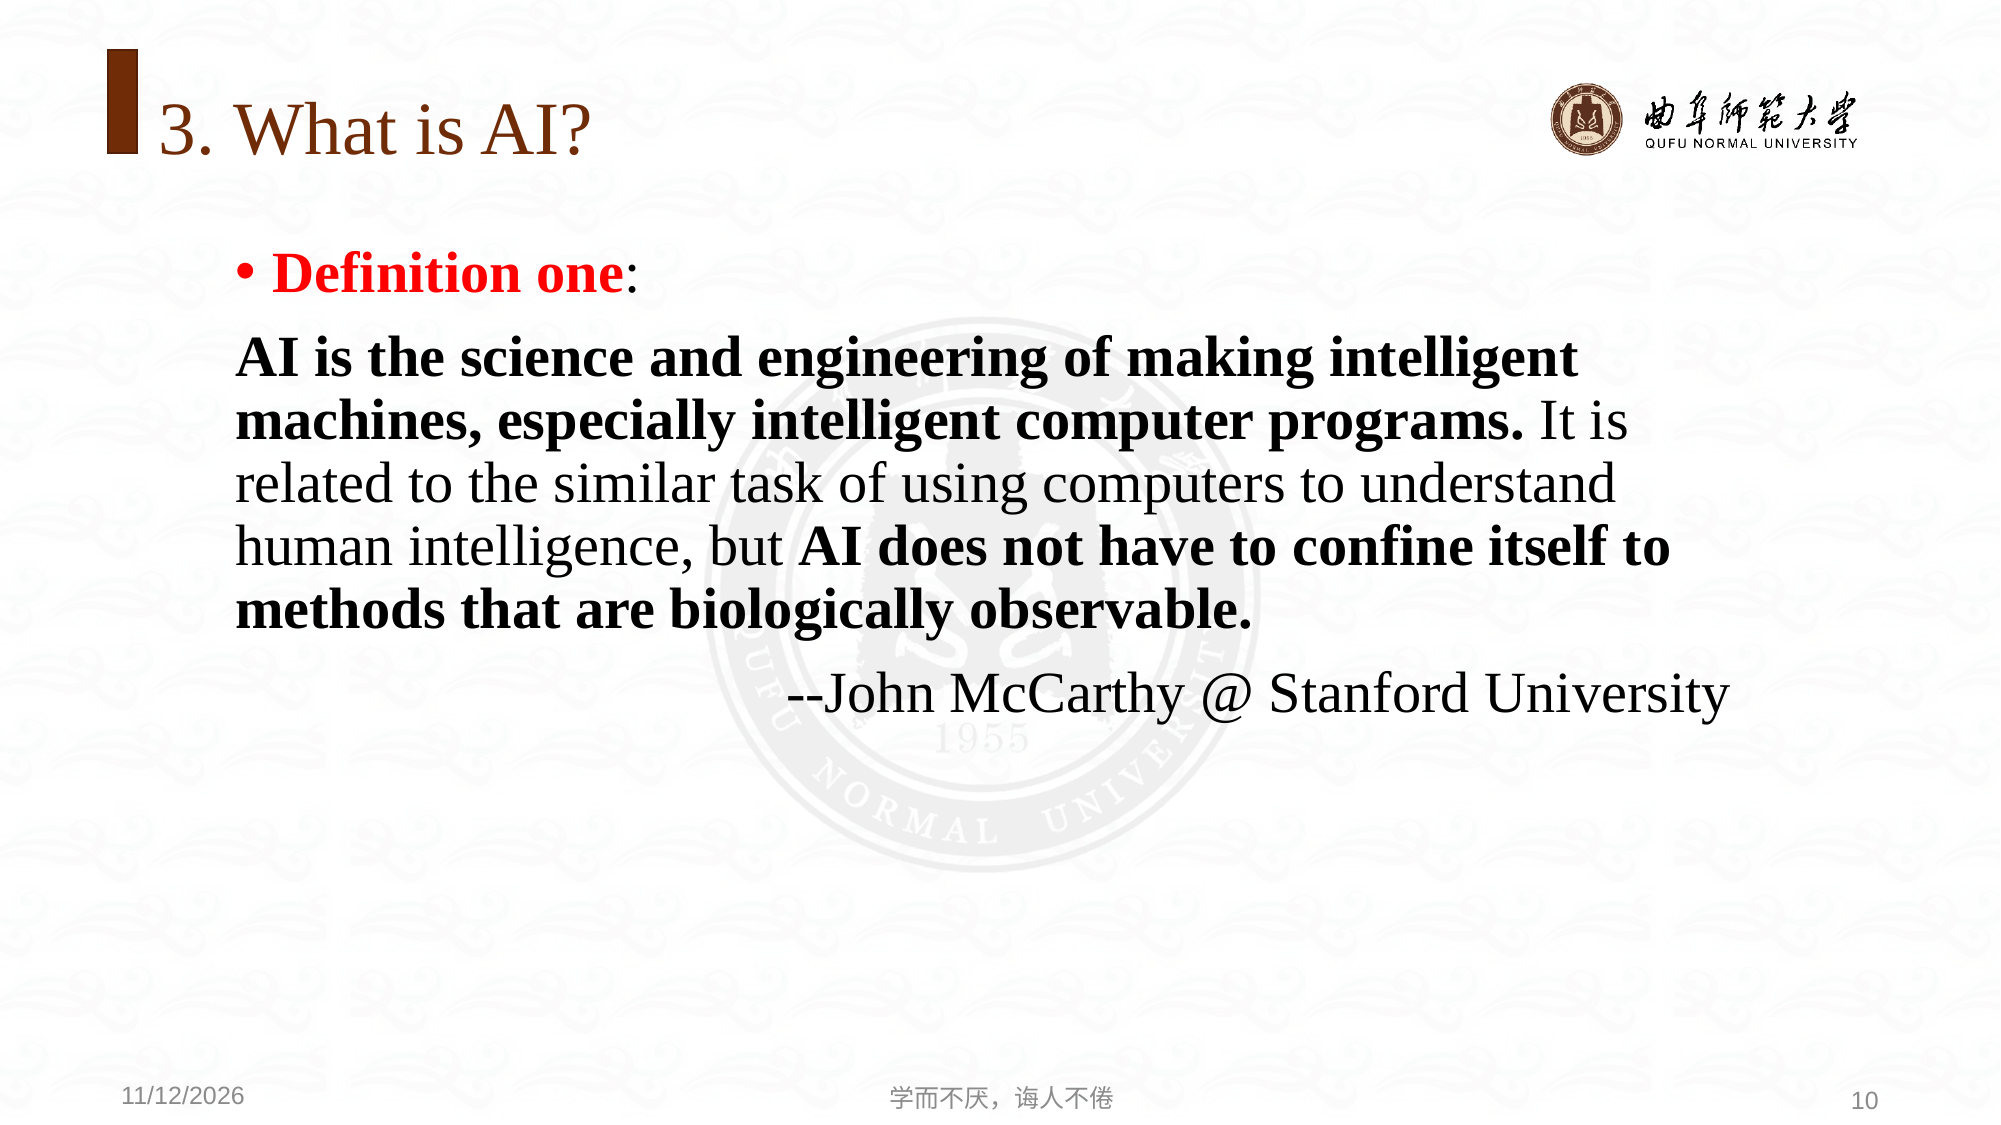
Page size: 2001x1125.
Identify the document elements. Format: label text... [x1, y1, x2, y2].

footer 学而不厌，诲人不倦 [664, 1063, 1340, 1124]
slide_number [106, 1065, 557, 1125]
slide_number 10 [1443, 1065, 1894, 1125]
title 3. What is AI? [143, 44, 1201, 178]
picture [1543, 75, 1894, 158]
text_box Definition one: AI is the science and engineering of making intelligent machines, especially intelligent computer programs. It is related to the similar task of using computers to understand human intelligence, but AI does not have to confine itself to methods that are biologically observable. --John McCarthy @ Stanford University [220, 235, 1756, 823]
